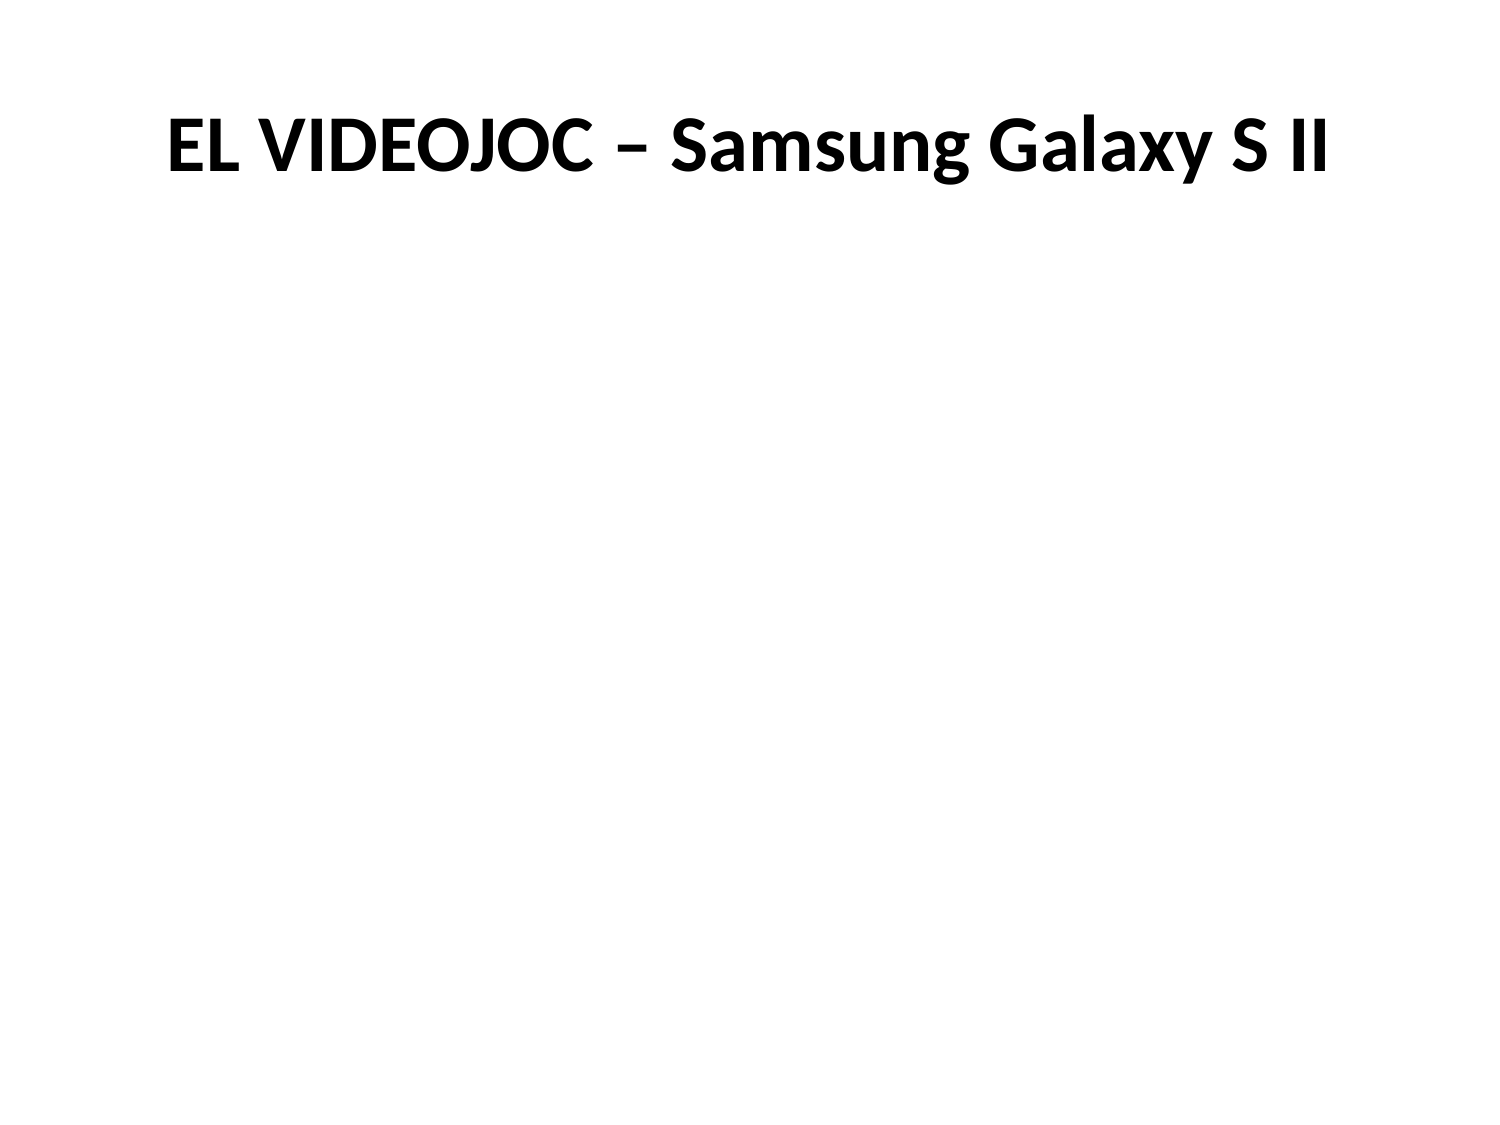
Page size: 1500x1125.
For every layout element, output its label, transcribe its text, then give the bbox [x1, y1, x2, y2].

title EL VIDEOJOC – Samsung Galaxy S II [75, 45, 1425, 233]
